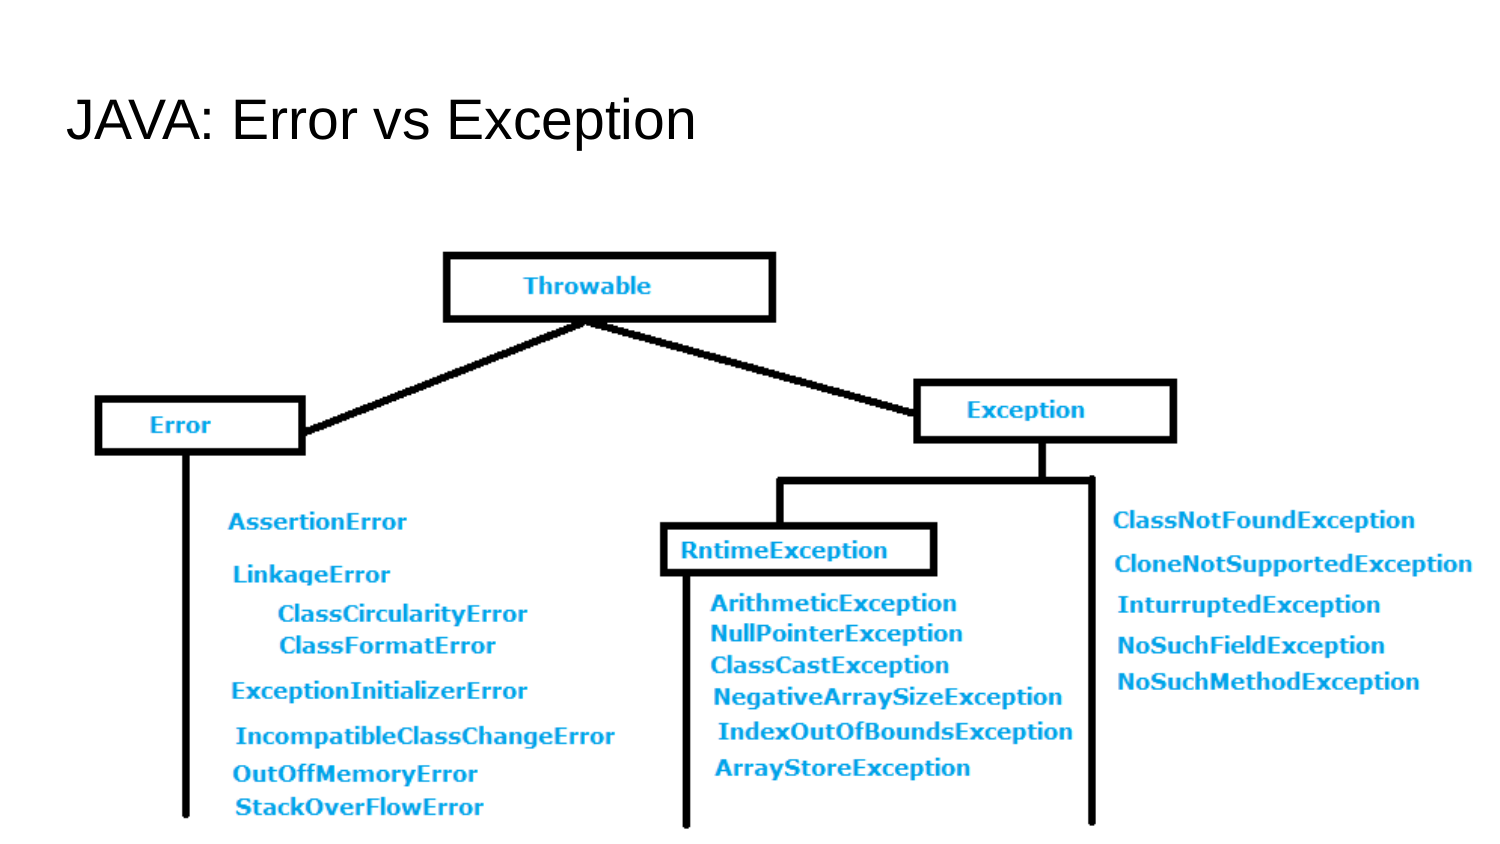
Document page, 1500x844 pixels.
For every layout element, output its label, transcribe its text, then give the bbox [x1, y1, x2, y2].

picture [0, 175, 1500, 844]
title JAVA: Error vs Exception [51, 72, 1449, 167]
